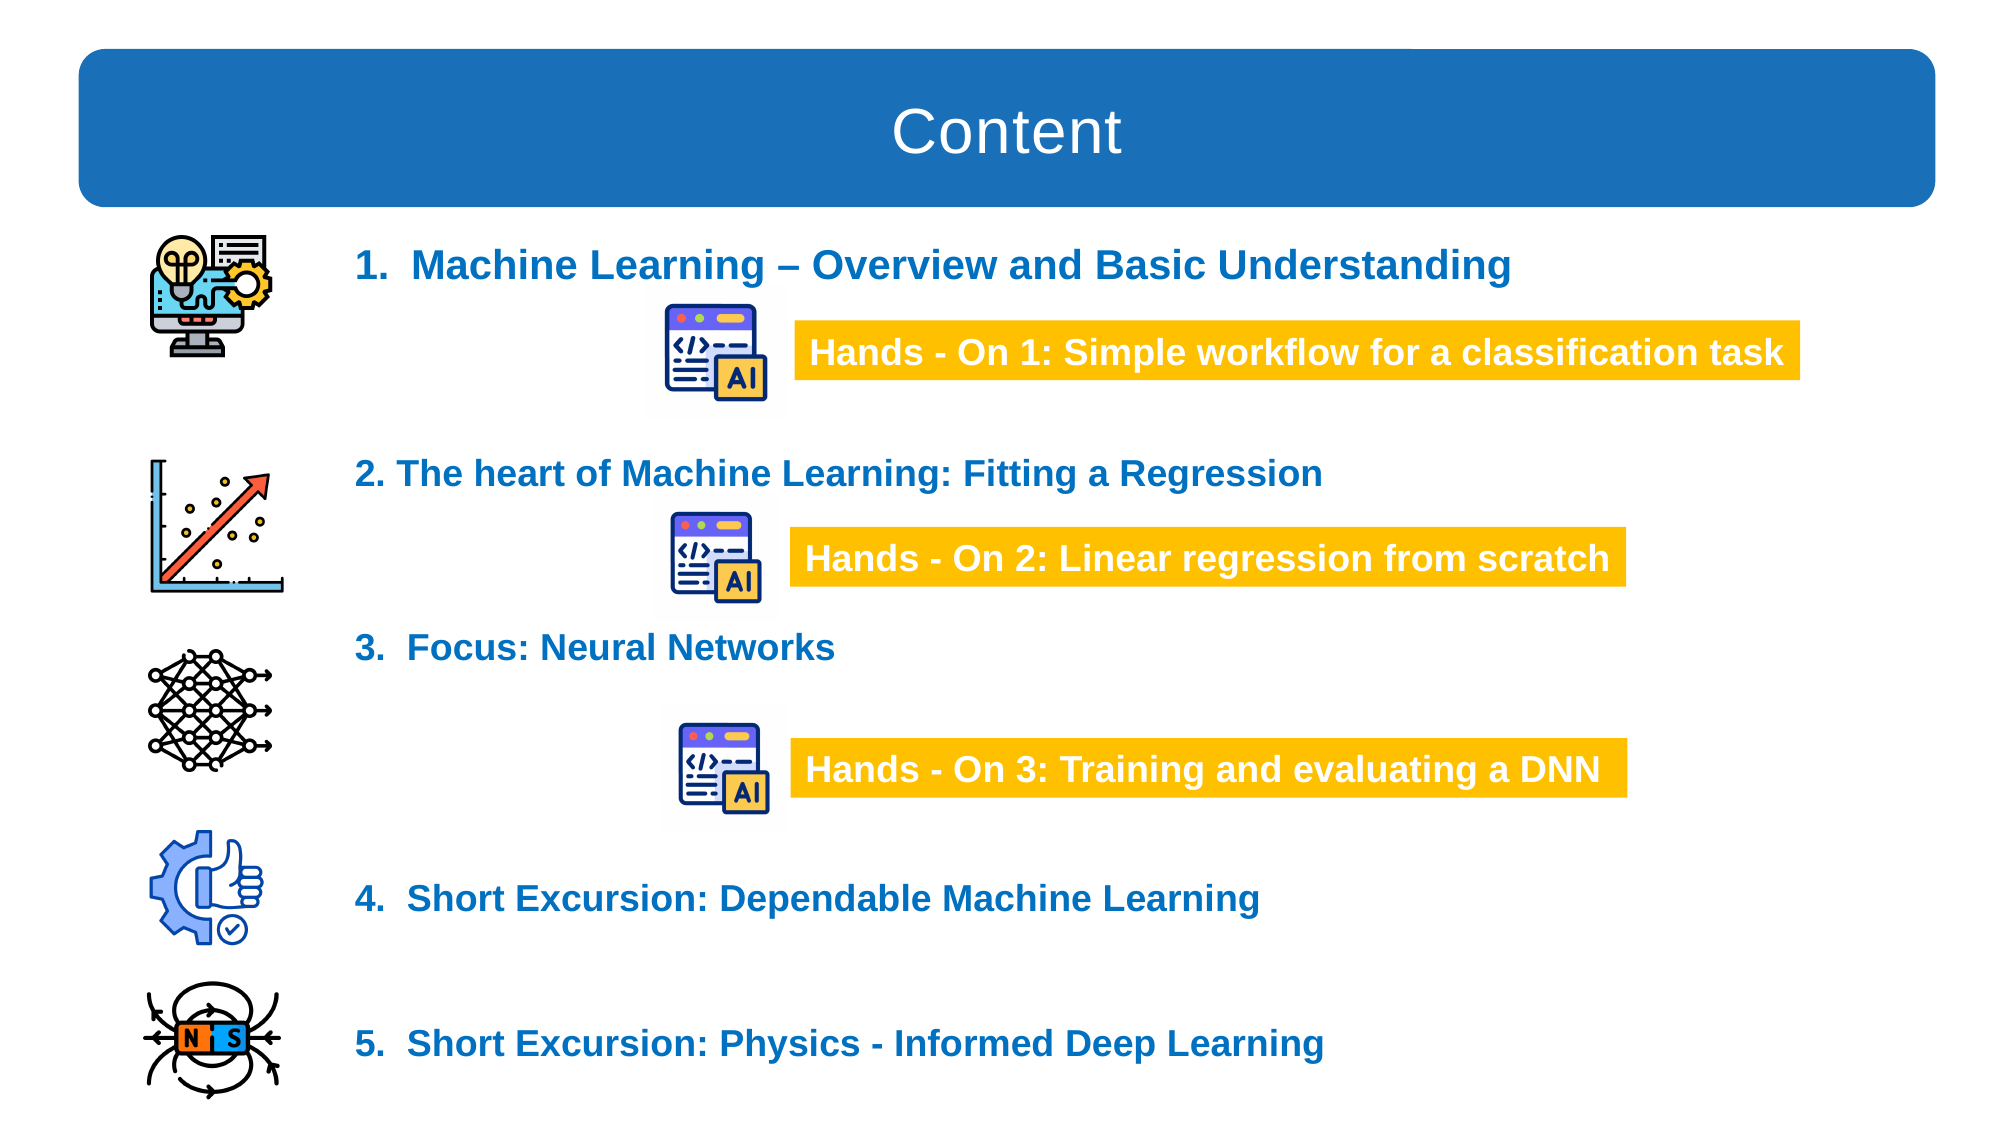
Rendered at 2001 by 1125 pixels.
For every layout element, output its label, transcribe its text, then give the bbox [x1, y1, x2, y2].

text_box Content [78, 48, 1936, 208]
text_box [148, 829, 1419, 946]
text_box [148, 205, 2000, 420]
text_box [148, 418, 1631, 513]
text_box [148, 513, 1632, 832]
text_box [143, 971, 1419, 1109]
